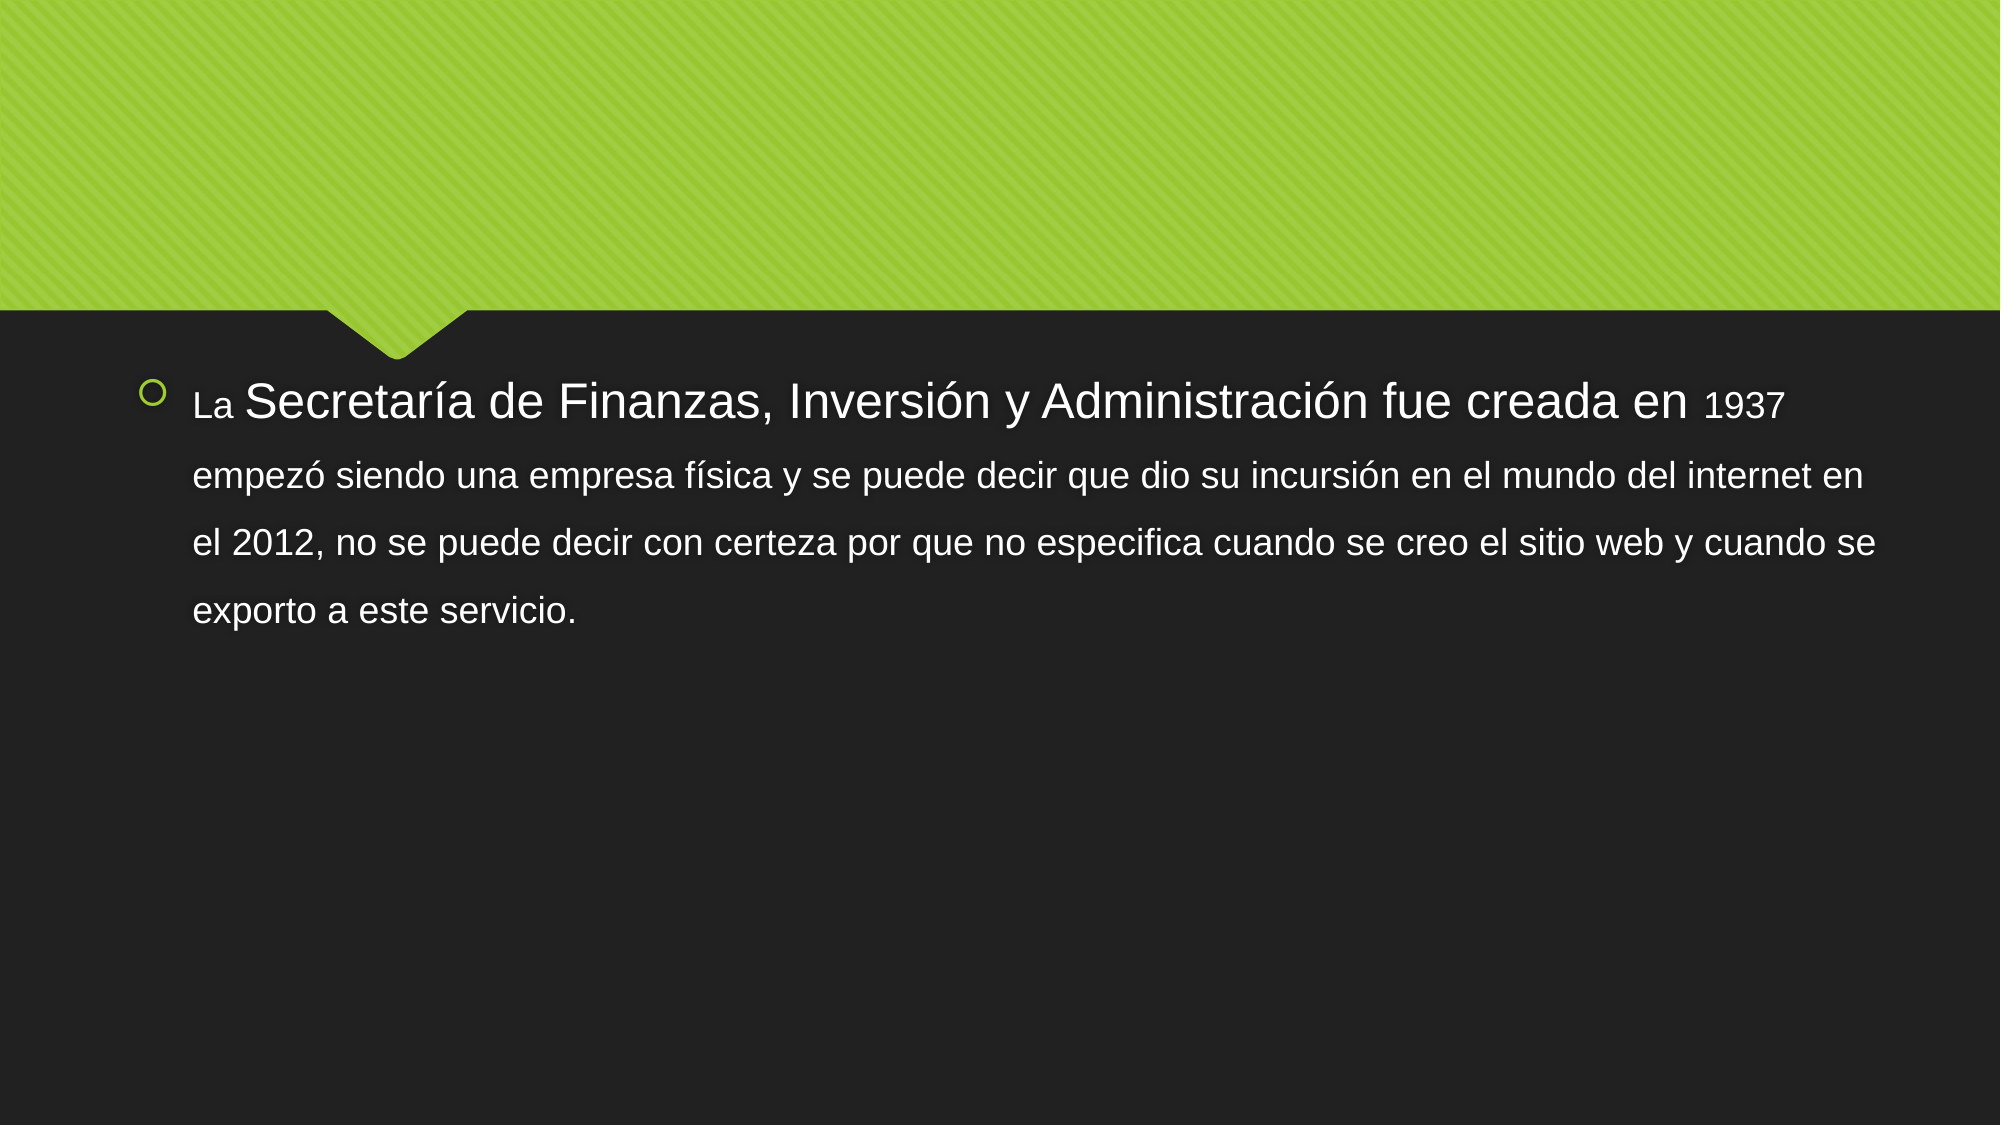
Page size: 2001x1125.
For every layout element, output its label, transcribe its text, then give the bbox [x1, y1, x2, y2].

list La Secretaría de Finanzas, Inversión y Administración fue creada en 1937 empezó siendo una empresa física y se puede decir que dio su incursión en el mundo del internet en el 2012, no se puede decir con certeza por que no especifica cuando se creo el sitio web y cuando se exporto a este servicio. [121, 154, 1897, 815]
